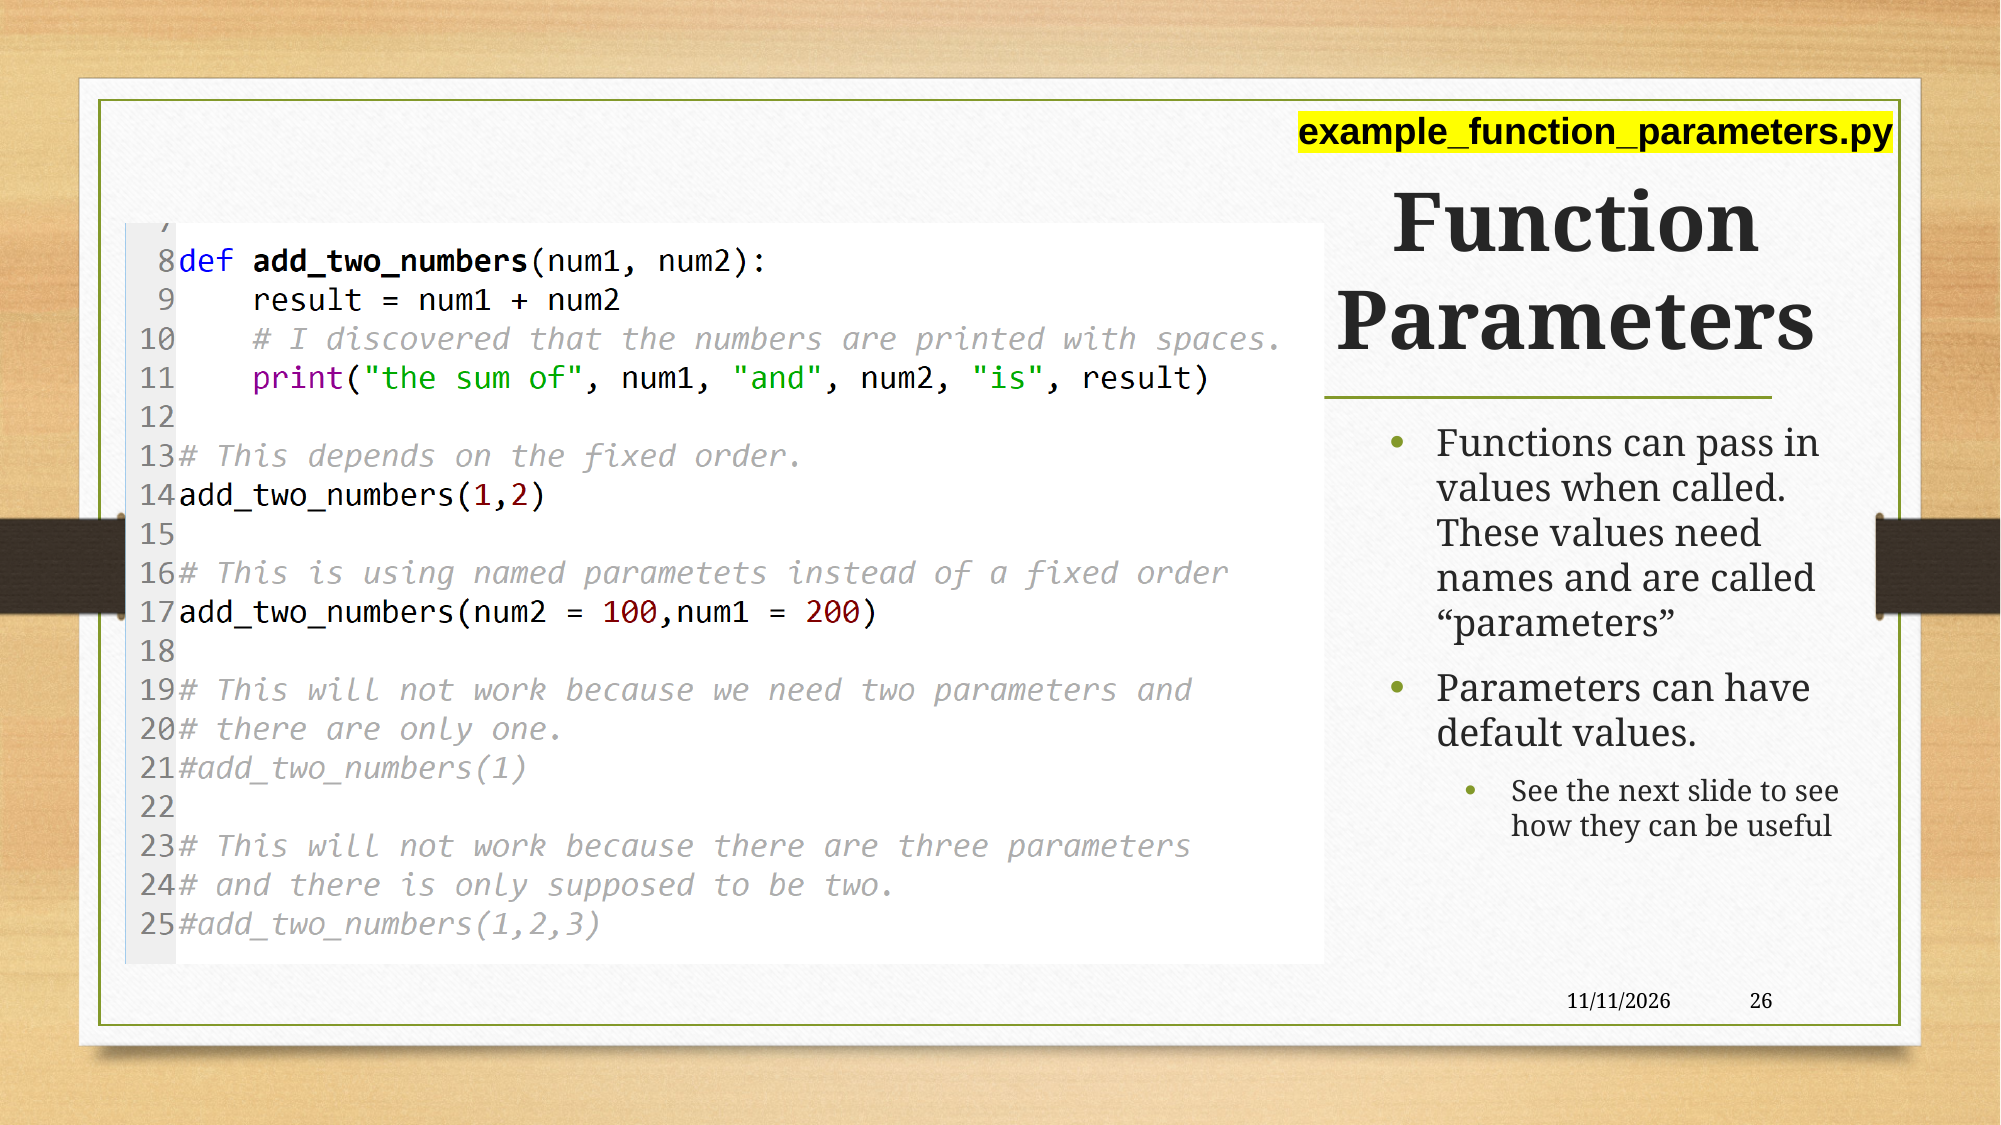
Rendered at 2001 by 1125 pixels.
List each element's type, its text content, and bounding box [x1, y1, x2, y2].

slide_number 26 [1698, 979, 1788, 1025]
text_box example_function_parameters.py [1283, 99, 1909, 160]
text_box Functions can pass in values when called. These values need names and are called “parameters” Parameters can have default values. See the next slide to see how they can be useful [1374, 411, 1873, 943]
title Function Parameters [1299, 161, 1854, 375]
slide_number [1423, 979, 1686, 1025]
picture [0, 0, 2001, 1125]
